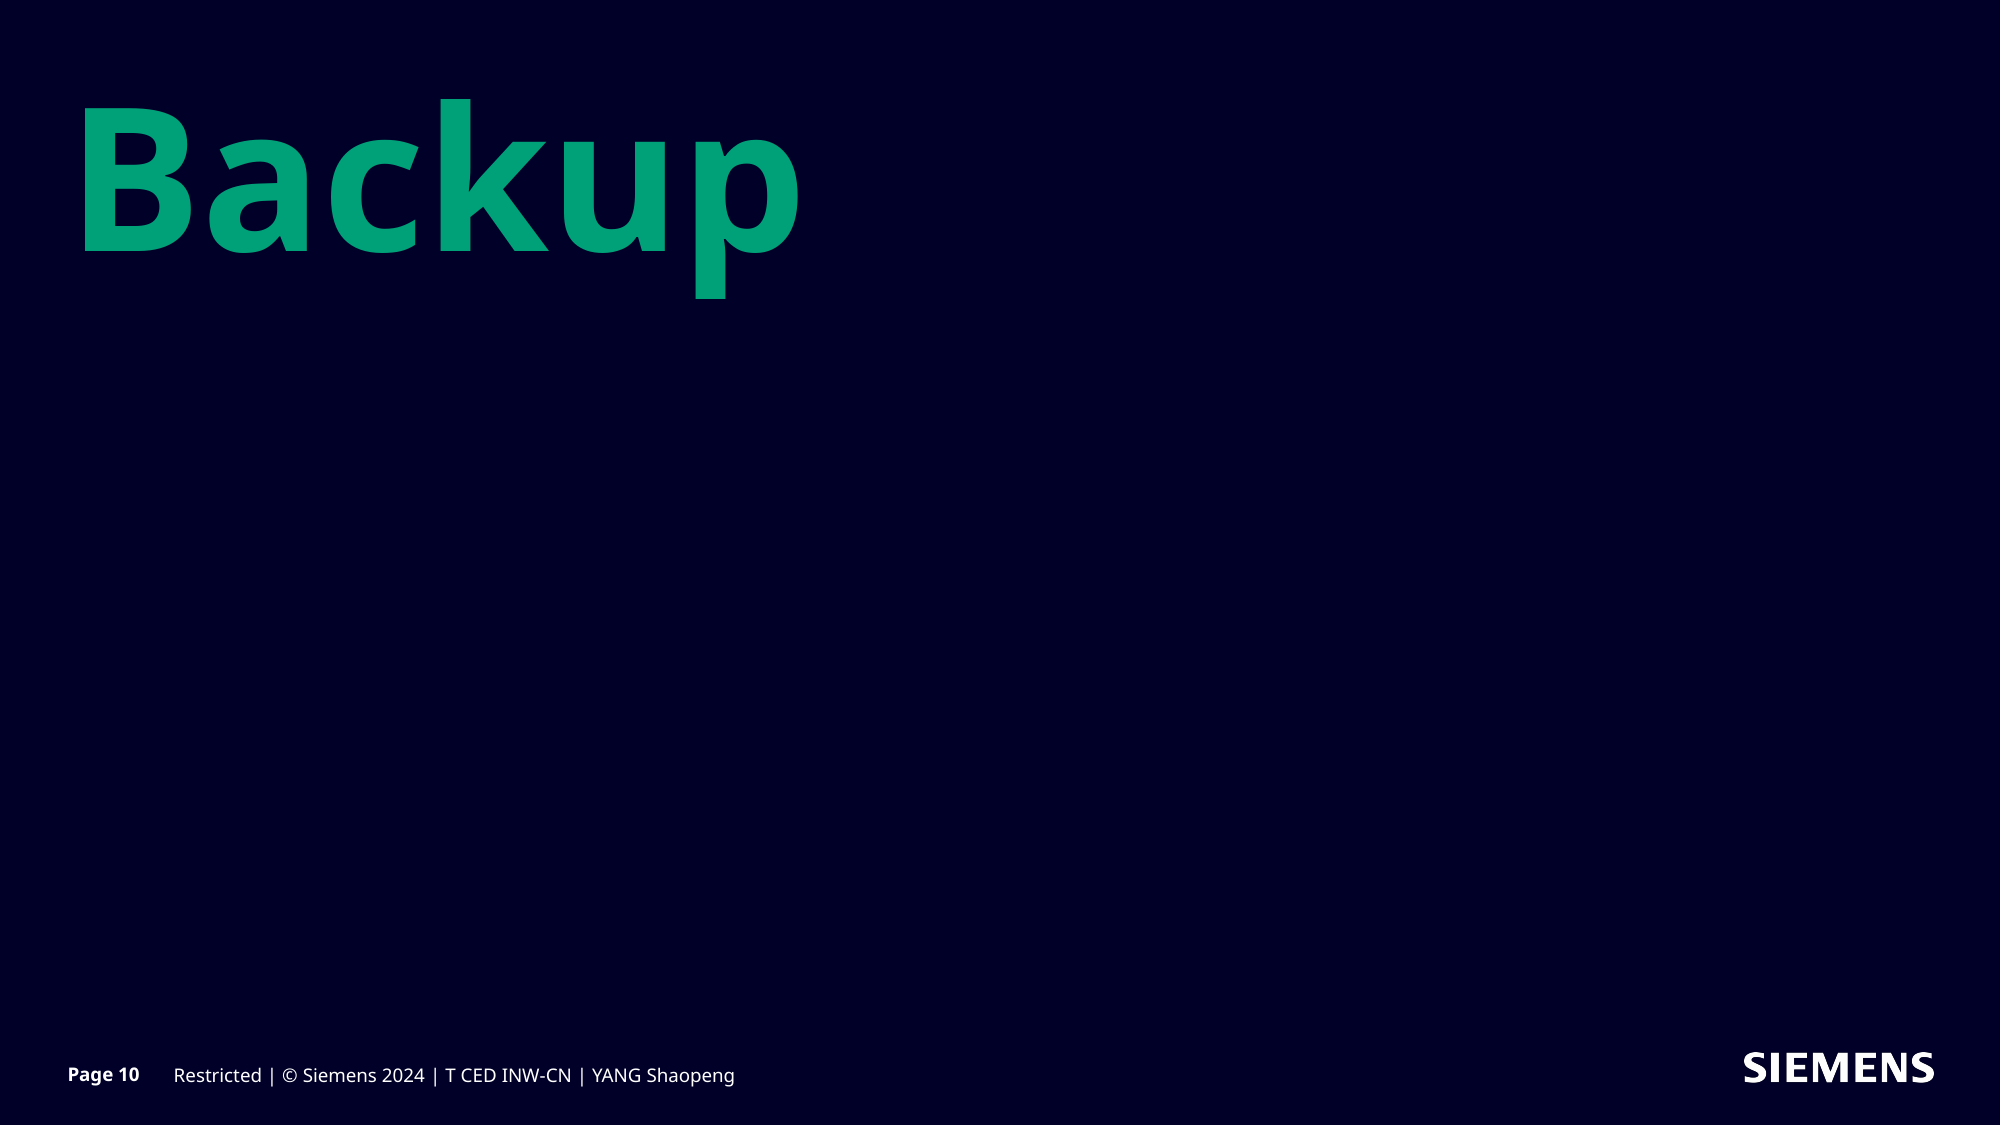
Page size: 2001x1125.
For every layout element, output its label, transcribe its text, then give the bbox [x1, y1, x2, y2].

title Backup [67, 78, 1686, 173]
picture [1744, 1052, 1934, 1083]
footer Restricted | © Siemens 2024 | T CED INW-CN | YANG Shaopeng [174, 1035, 1686, 1125]
slide_number Page 10 [67, 1035, 174, 1125]
